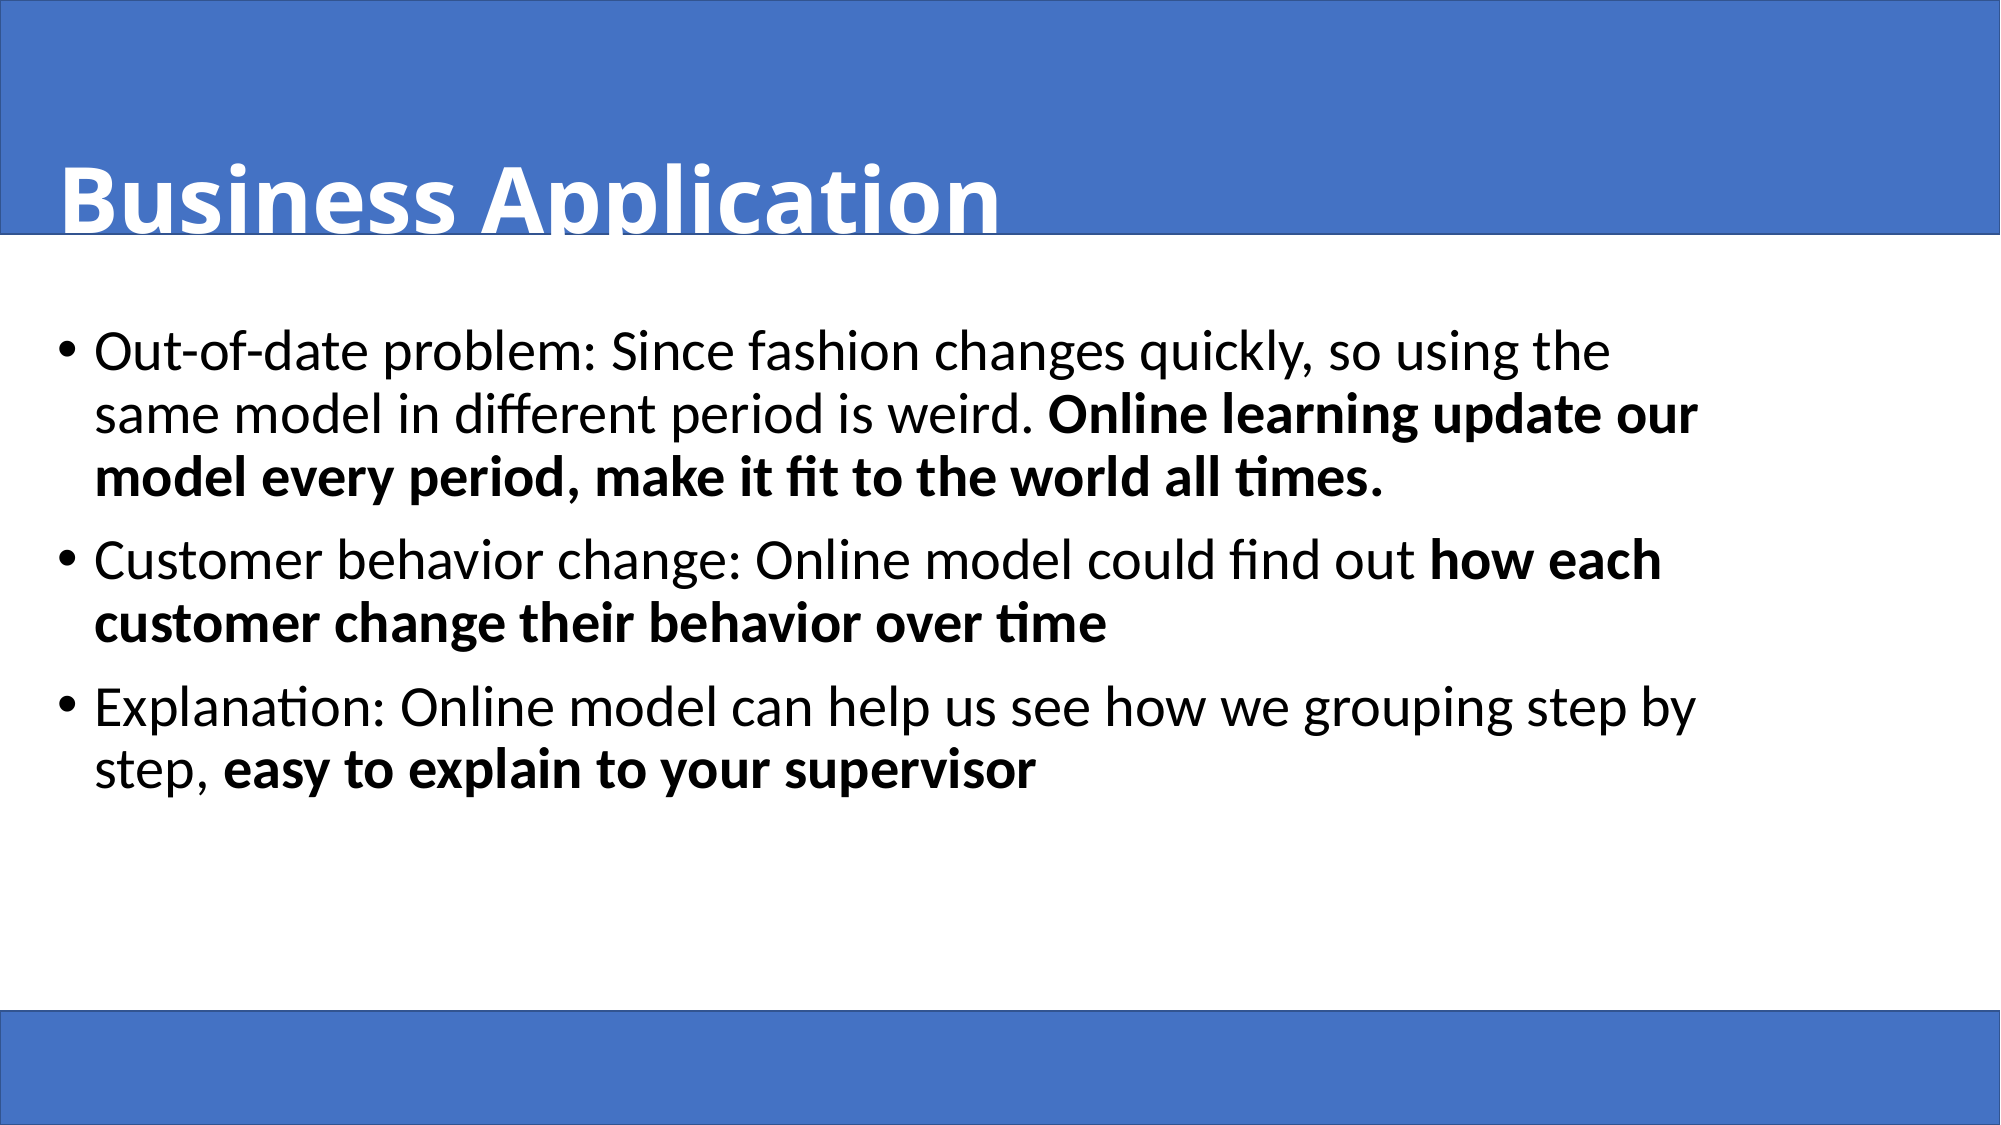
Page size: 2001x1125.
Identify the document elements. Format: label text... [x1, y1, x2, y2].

list Out-of-date problem: Since fashion changes quickly, so using the same model in different period is weird. Online learning update our model every period, make it fit to the world all times. Customer behavior change: Online model could find out how each customer change their behavior over time Explanation: Online model can help us see how we grouping step by step, easy to explain to your supervisor [42, 313, 1767, 933]
text_box [0, 0, 2000, 235]
text_box [0, 1010, 2000, 1125]
text_box Business Application [41, 95, 1767, 313]
